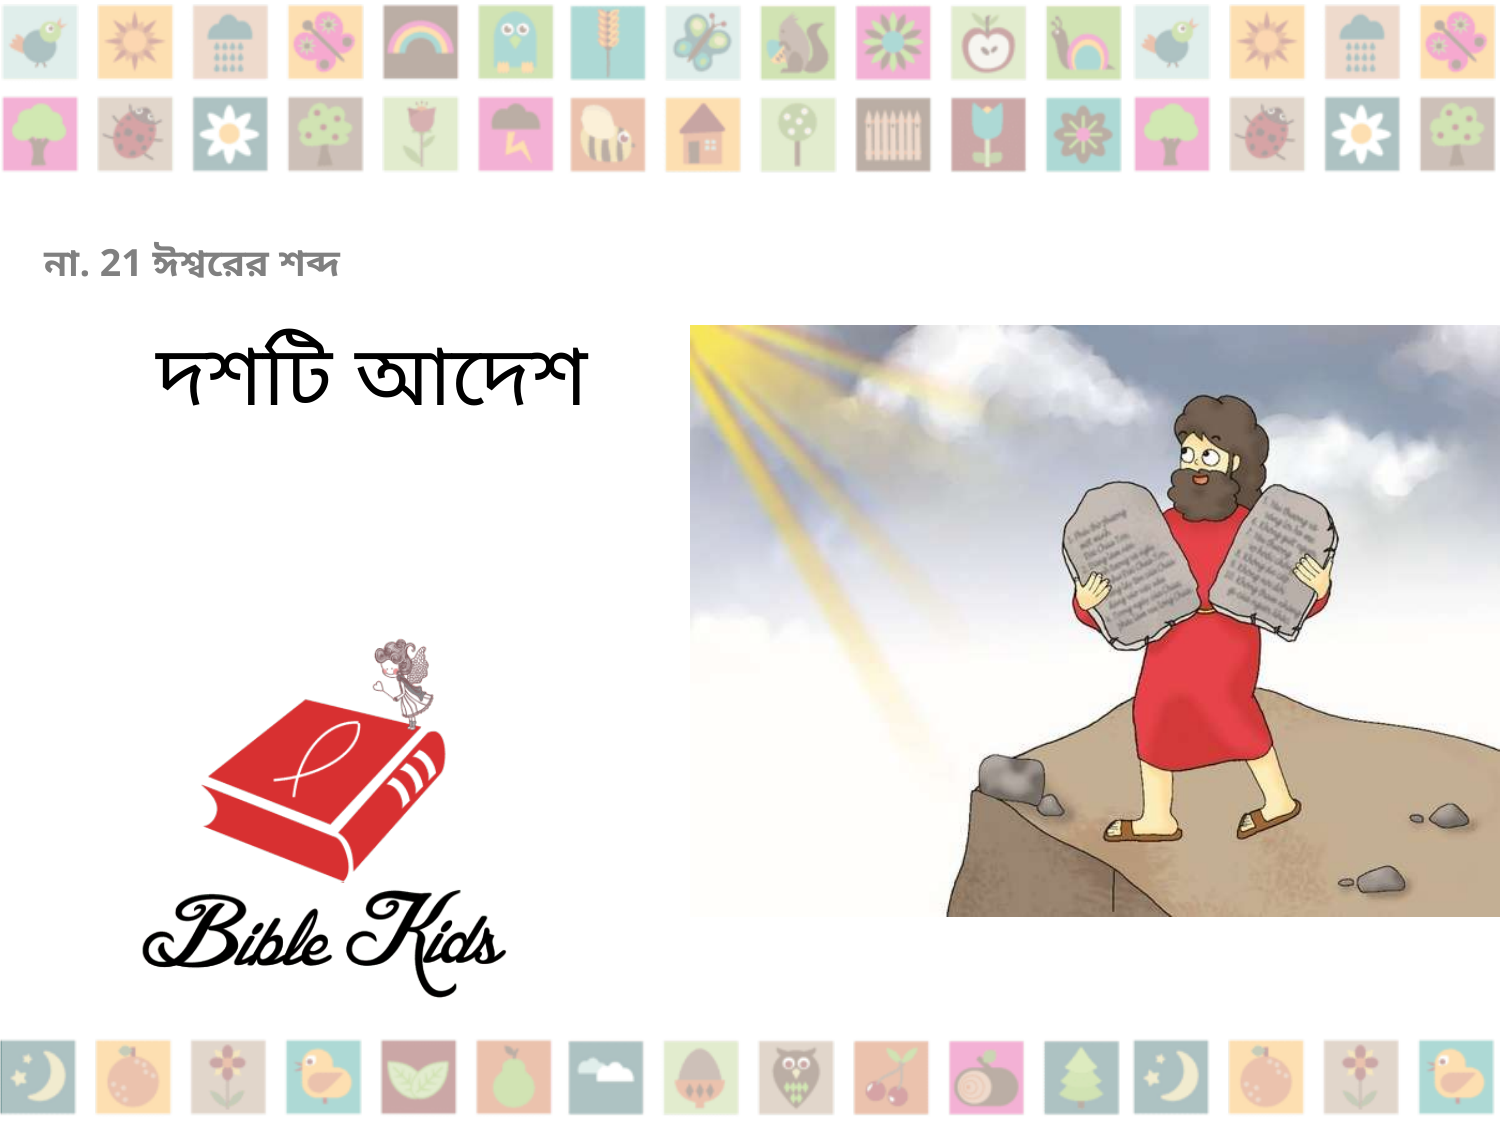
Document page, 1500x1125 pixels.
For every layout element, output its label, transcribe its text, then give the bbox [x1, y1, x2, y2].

text_box দশটি আদেশ [29, 314, 715, 430]
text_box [0, 1028, 1500, 1118]
text_box না. 21 ঈশ্বরের শব্দ [29, 231, 514, 292]
picture [690, 324, 1500, 918]
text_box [0, 3, 1500, 181]
picture [117, 600, 544, 1027]
